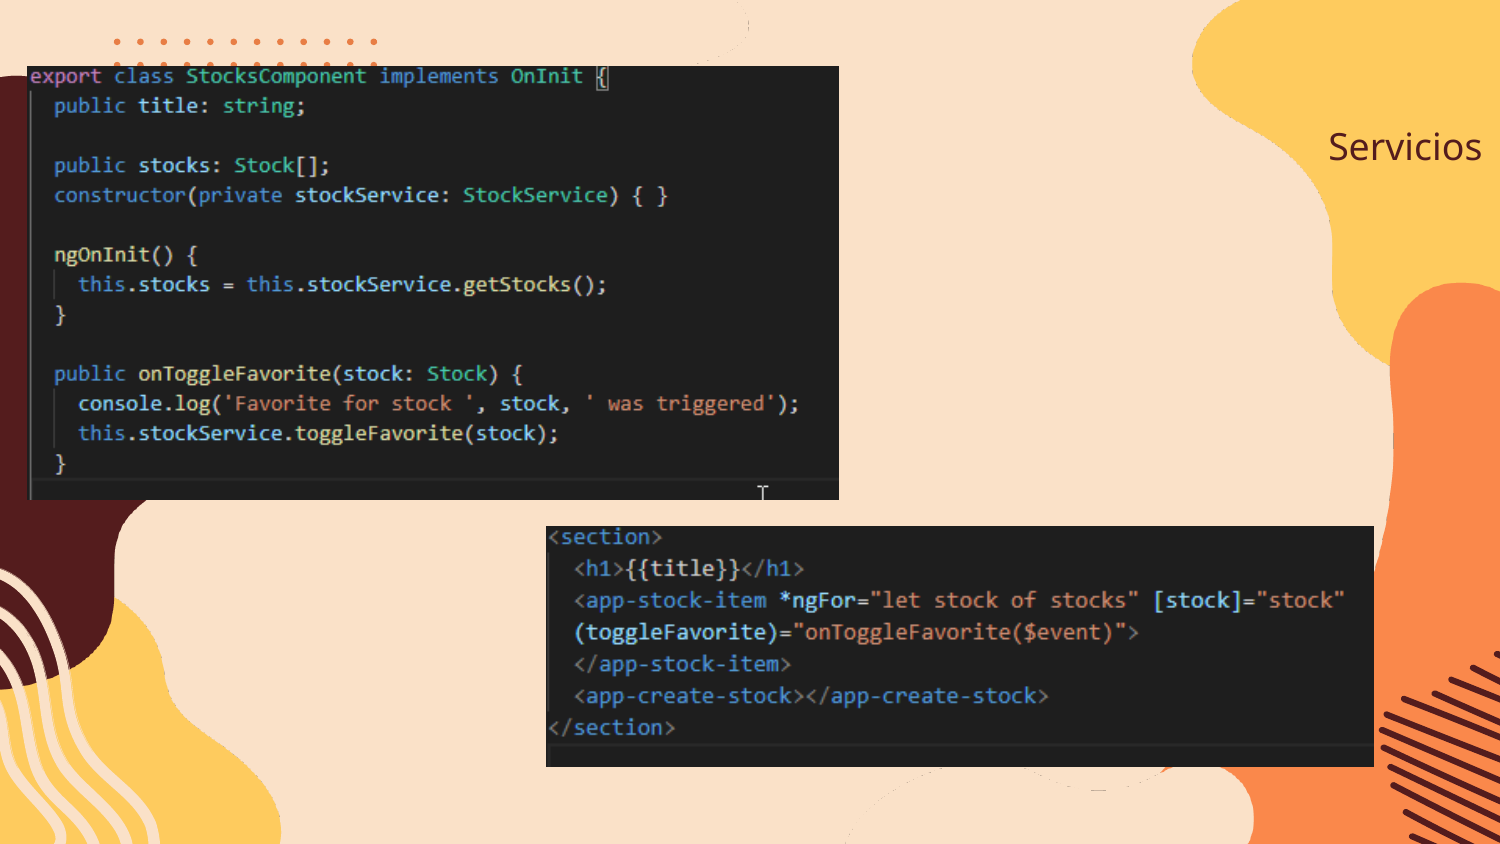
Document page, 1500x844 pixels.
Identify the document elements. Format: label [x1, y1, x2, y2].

text_box [1388, 500, 1500, 844]
text_box [0, 536, 118, 844]
picture [0, 0, 1500, 844]
